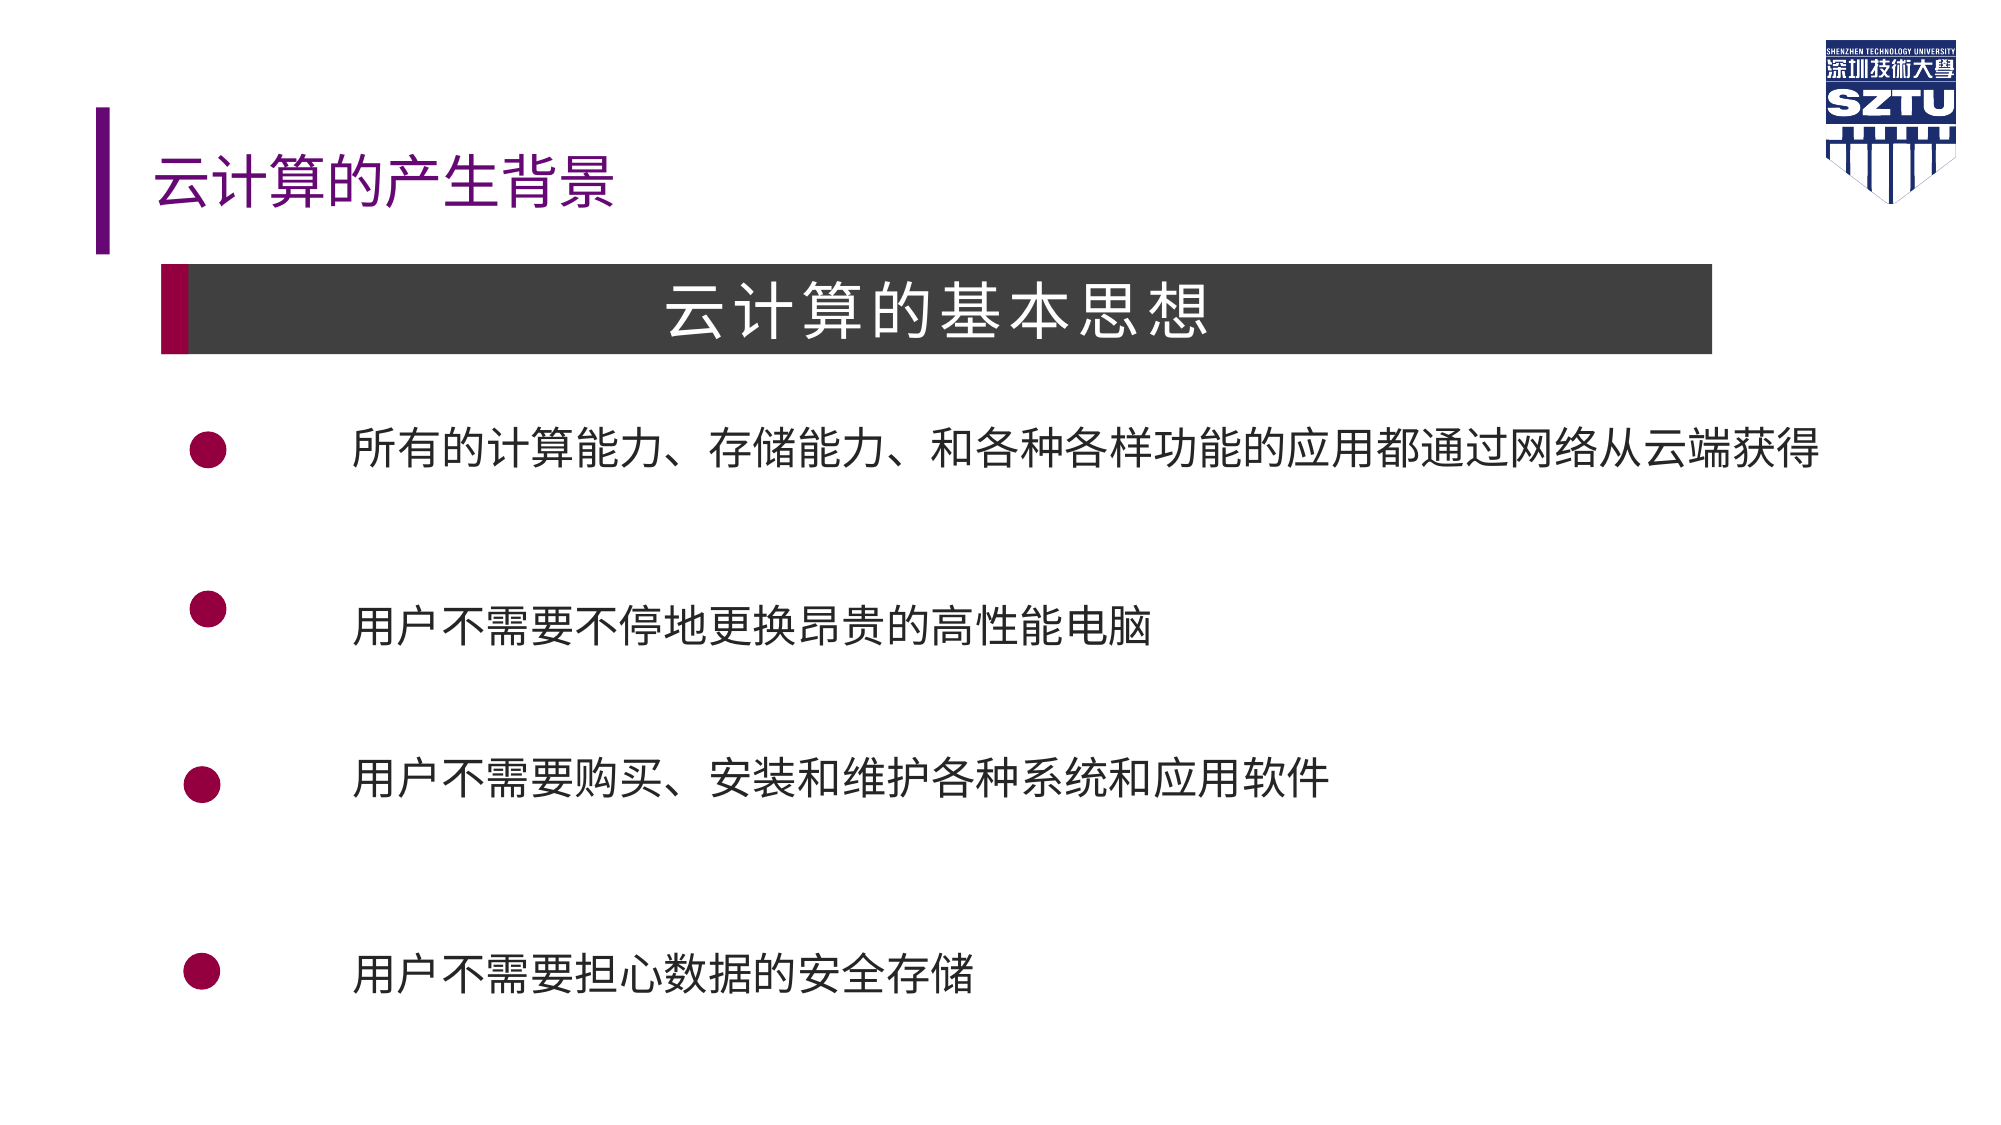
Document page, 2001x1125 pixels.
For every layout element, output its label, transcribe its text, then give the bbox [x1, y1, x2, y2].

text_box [160, 263, 1713, 355]
picture [1803, 34, 1979, 210]
text_box [181, 950, 223, 992]
title 云计算的产生背景 [137, 97, 1863, 264]
text_box [187, 429, 229, 471]
text_box 用户不需要担心数据的安全存储 [349, 942, 1055, 999]
text_box [181, 764, 223, 805]
text_box [187, 588, 229, 630]
text_box 用户不需要购买、安装和维护各种系统和应用软件 [349, 735, 1651, 804]
text_box 用户不需要不停地更换昂贵的高性能电脑 [349, 543, 1540, 651]
text_box 所有的计算能力、存储能力、和各种各样功能的应用都通过网络从云端获得 [349, 406, 1850, 473]
